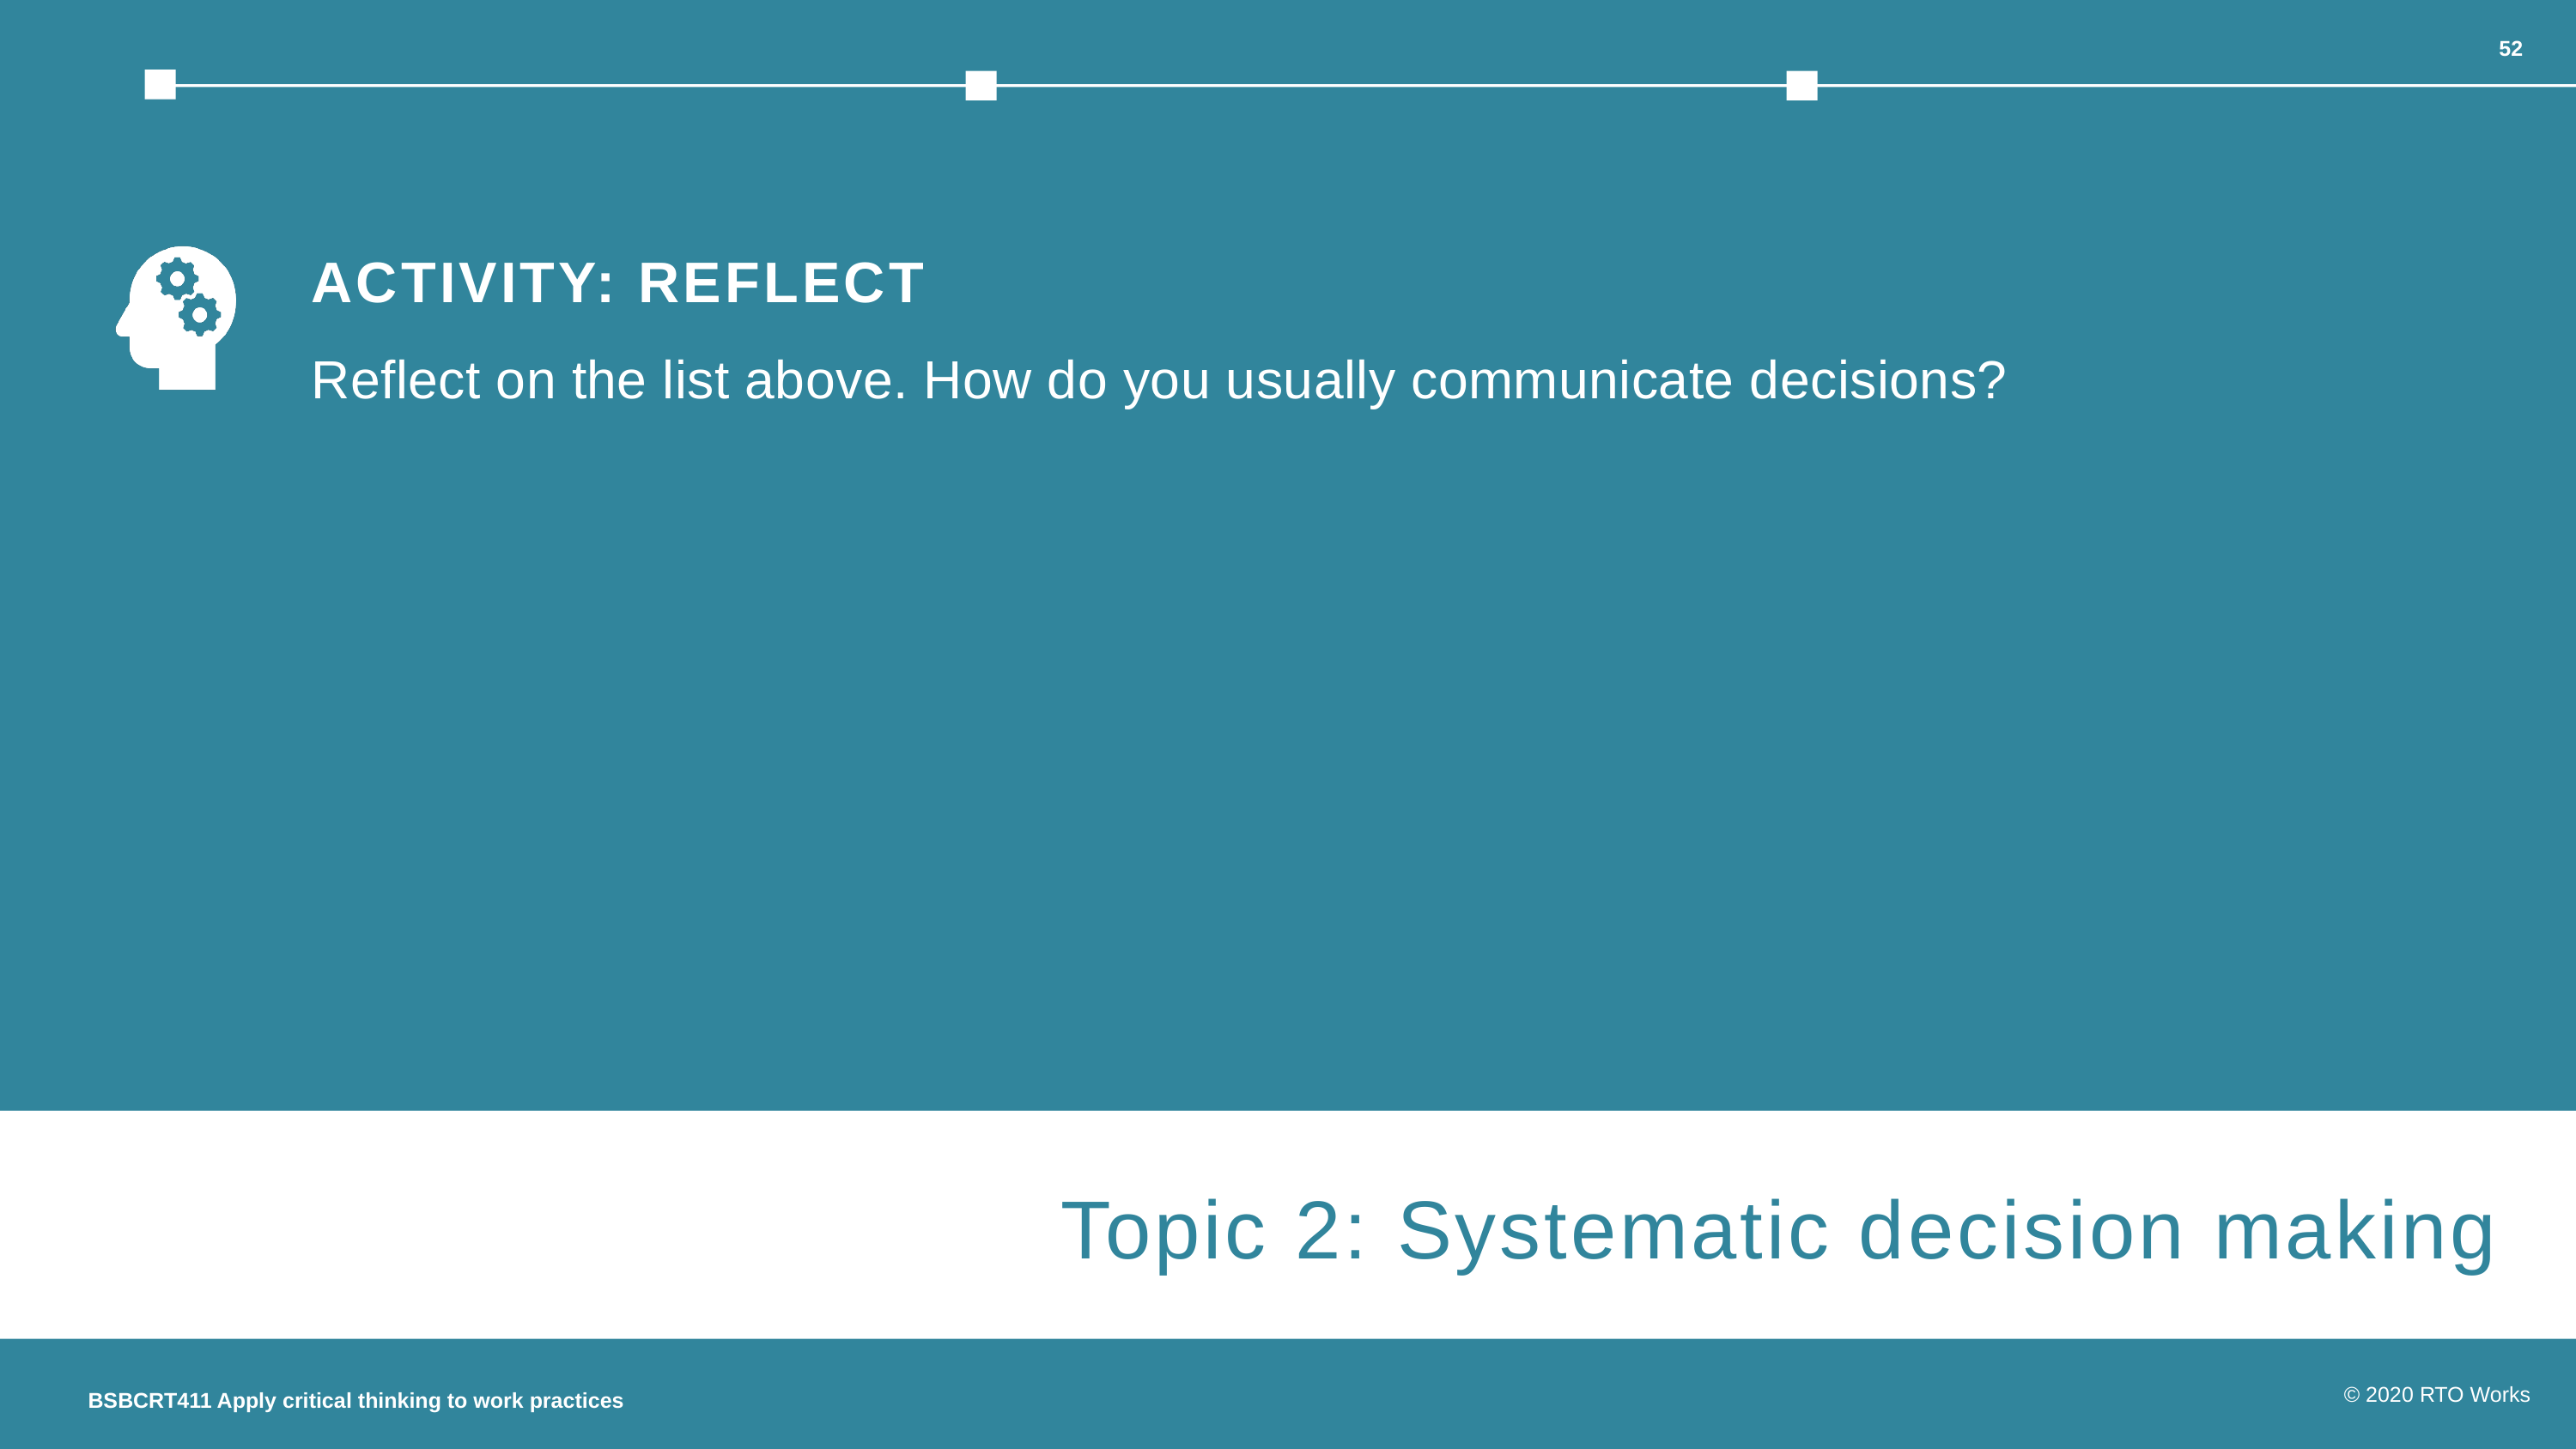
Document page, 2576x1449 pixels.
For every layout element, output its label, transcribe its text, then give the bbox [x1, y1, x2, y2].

text_box 52 [2468, 22, 2537, 67]
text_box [144, 69, 2576, 101]
footer BSBCRT411 Apply critical thinking to work practices [75, 1367, 923, 1431]
text_box Topic 2: Systematic decision making [139, 1172, 2499, 1276]
picture [90, 235, 261, 407]
text_box © 2020 RTO Works [2136, 1367, 2544, 1420]
text_box ACTIVITY: REFLECT Reflect on the list above. How do you usually communicate decisions? [311, 236, 2415, 409]
text_box [0, 1110, 2576, 1339]
